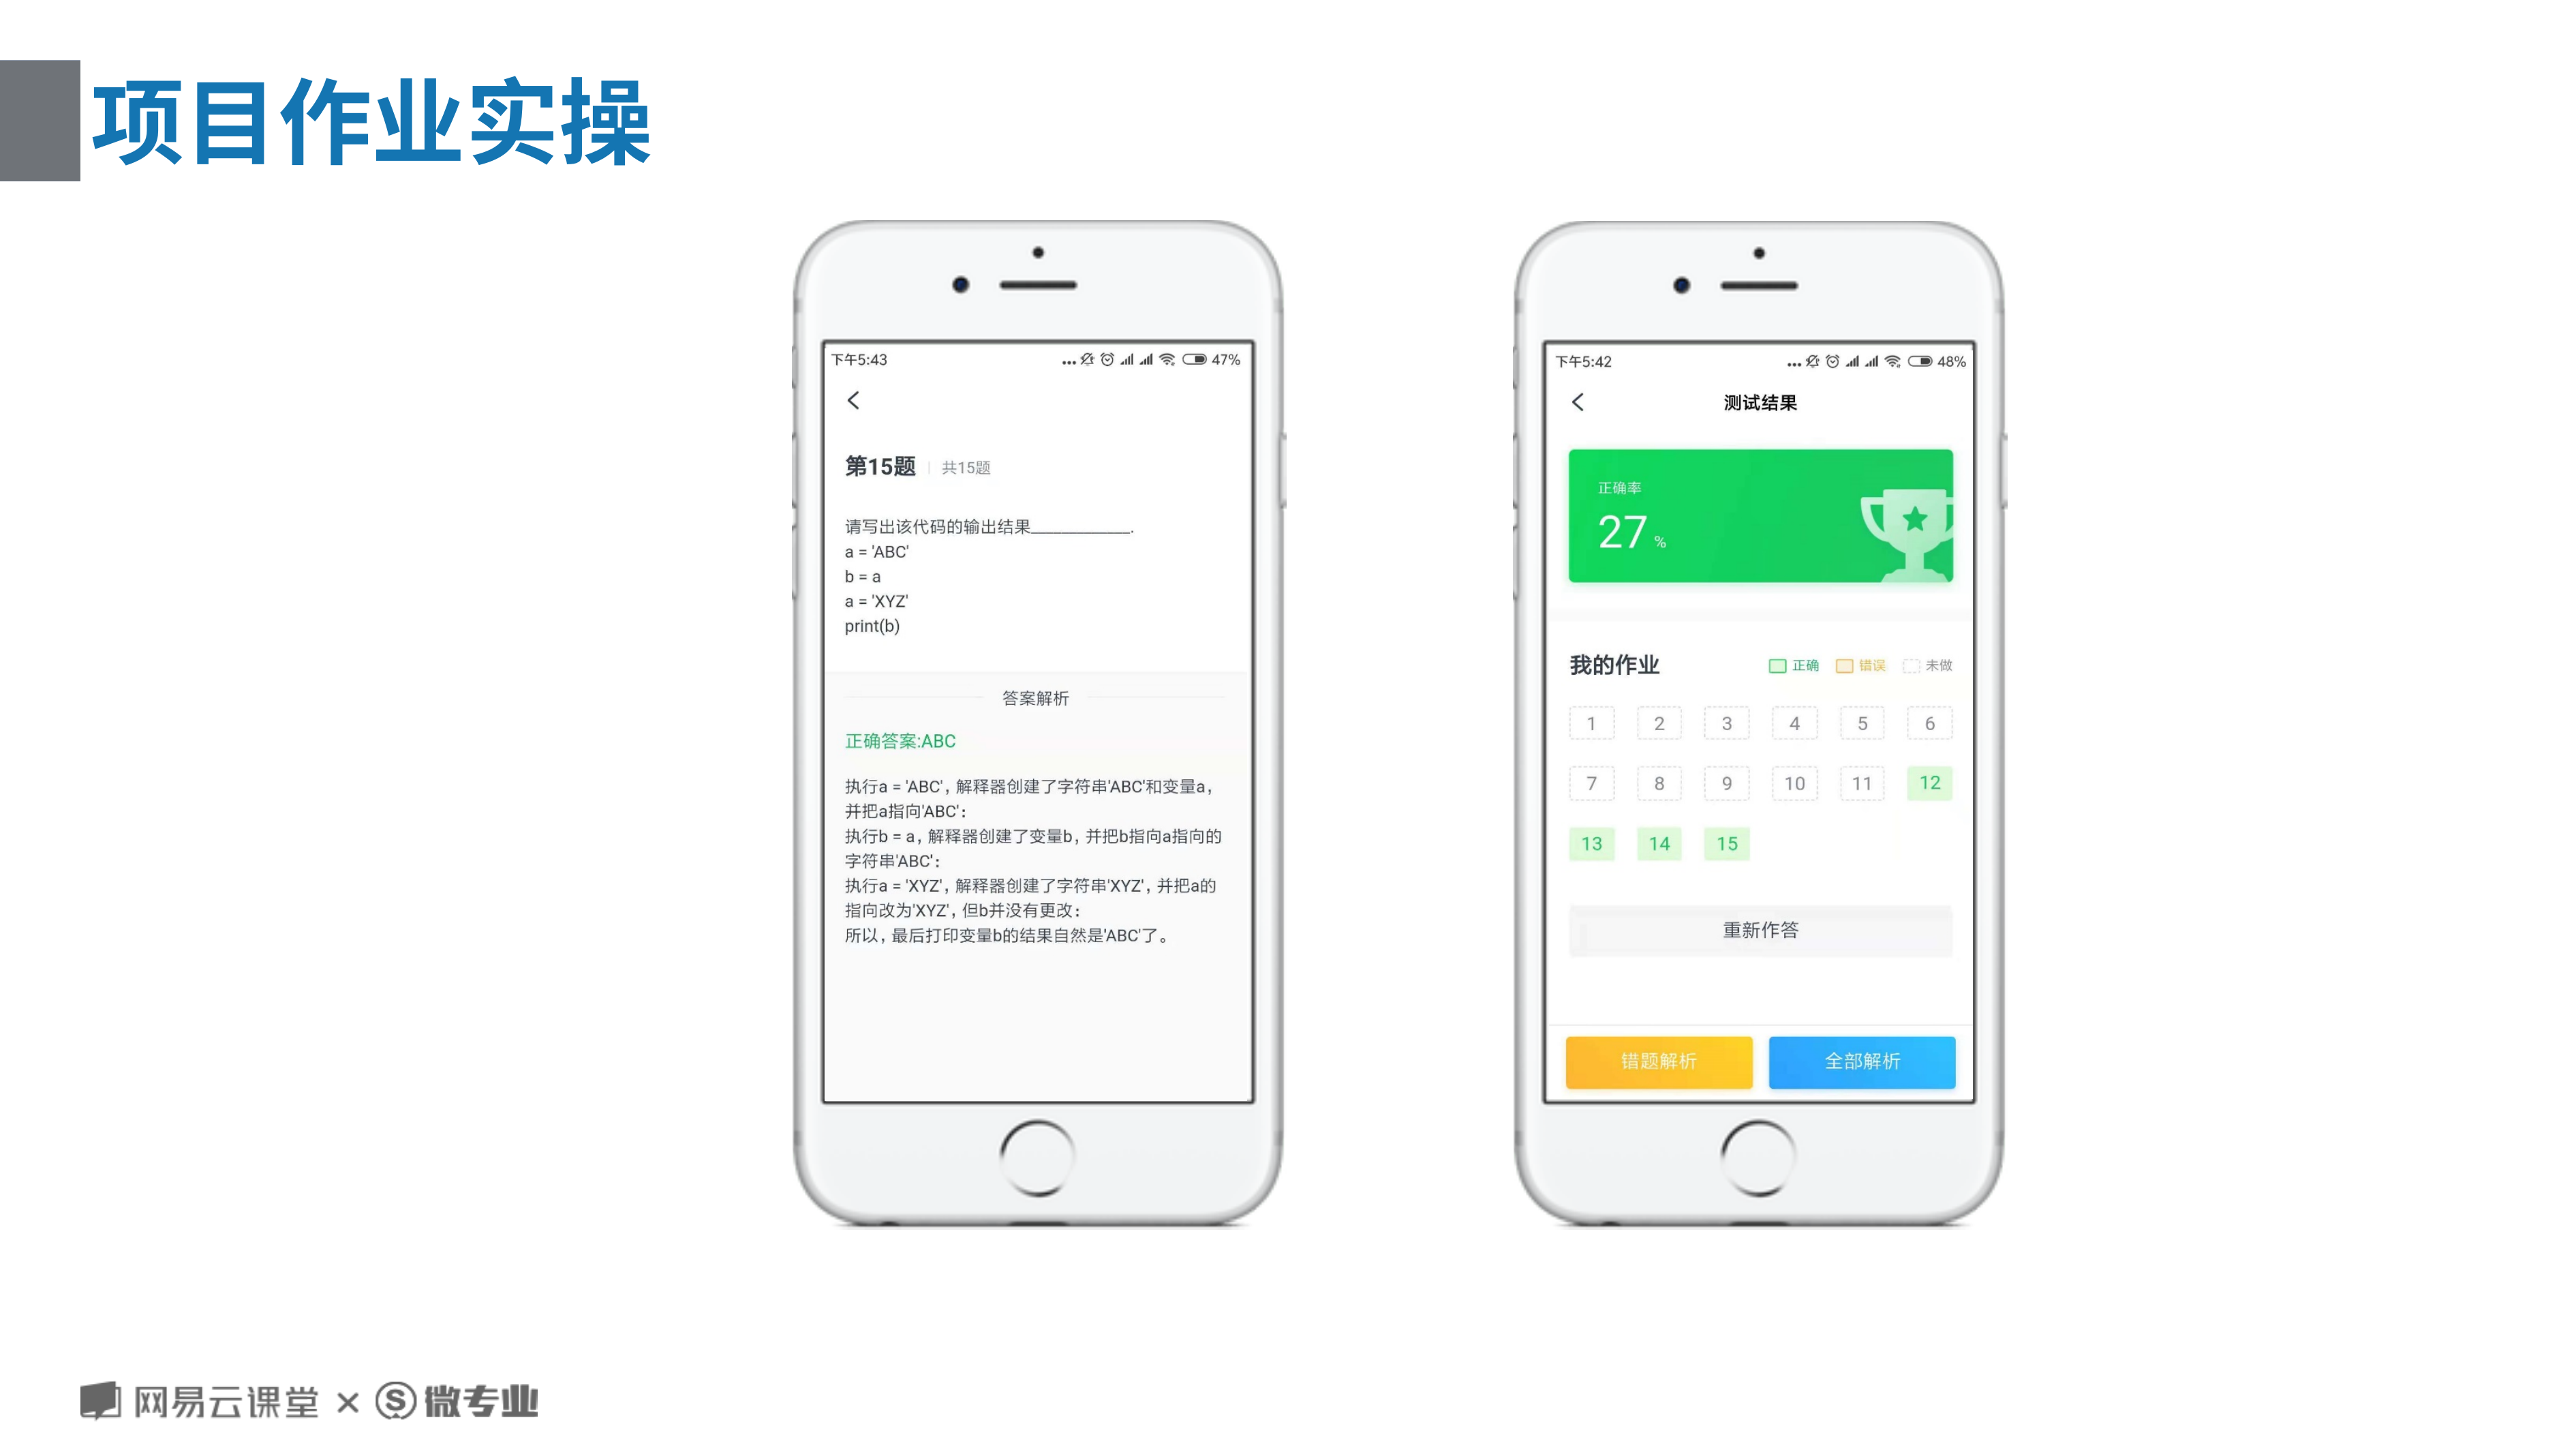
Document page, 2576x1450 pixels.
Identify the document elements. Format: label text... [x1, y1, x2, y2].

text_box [791, 220, 1287, 1230]
picture [80, 1380, 538, 1421]
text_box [1512, 221, 2008, 1230]
title 项目作业实操 [80, 58, 2496, 181]
